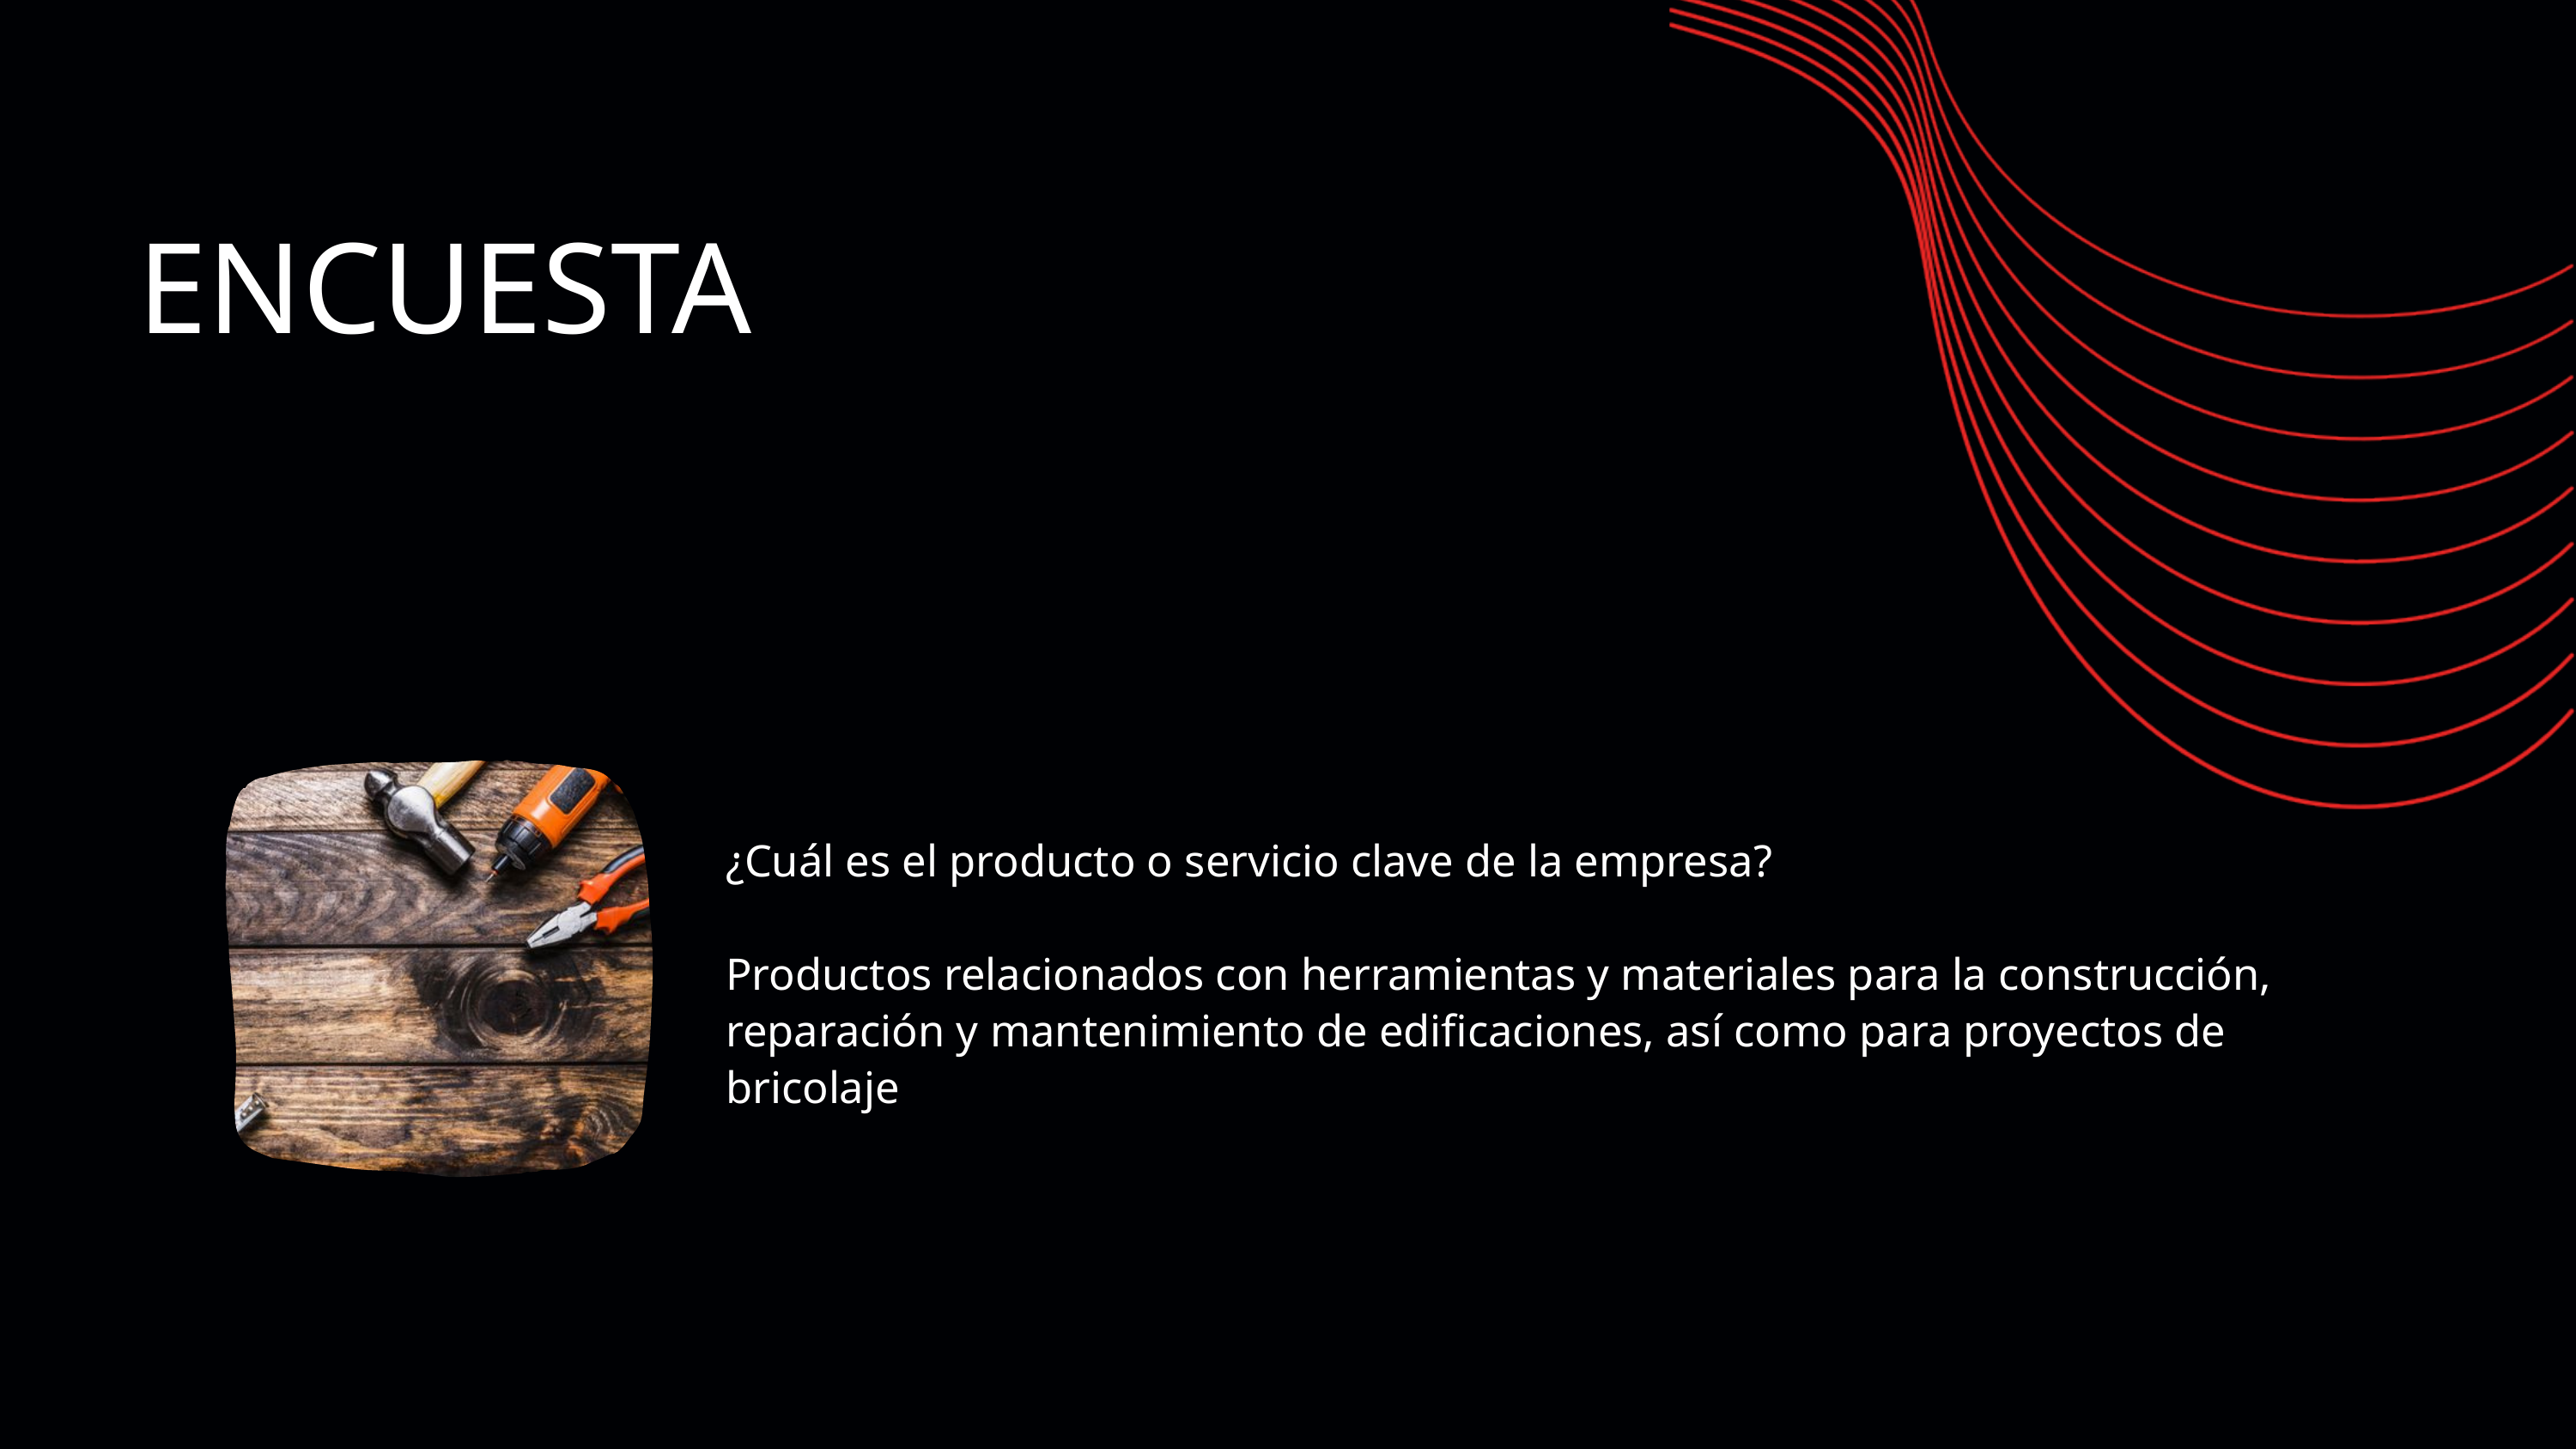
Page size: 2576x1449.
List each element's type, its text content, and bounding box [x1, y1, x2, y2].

text_box ¿Cuál es el producto o servicio clave de la empresa? Productos relacionados con herramientas y materiales para la construcción, reparación y mantenimiento de edificaciones, así como para proyectos de bricolaje [726, 828, 2318, 1113]
text_box [1668, 0, 2576, 819]
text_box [225, 759, 653, 1178]
text_box ENCUESTA [137, 224, 1050, 359]
